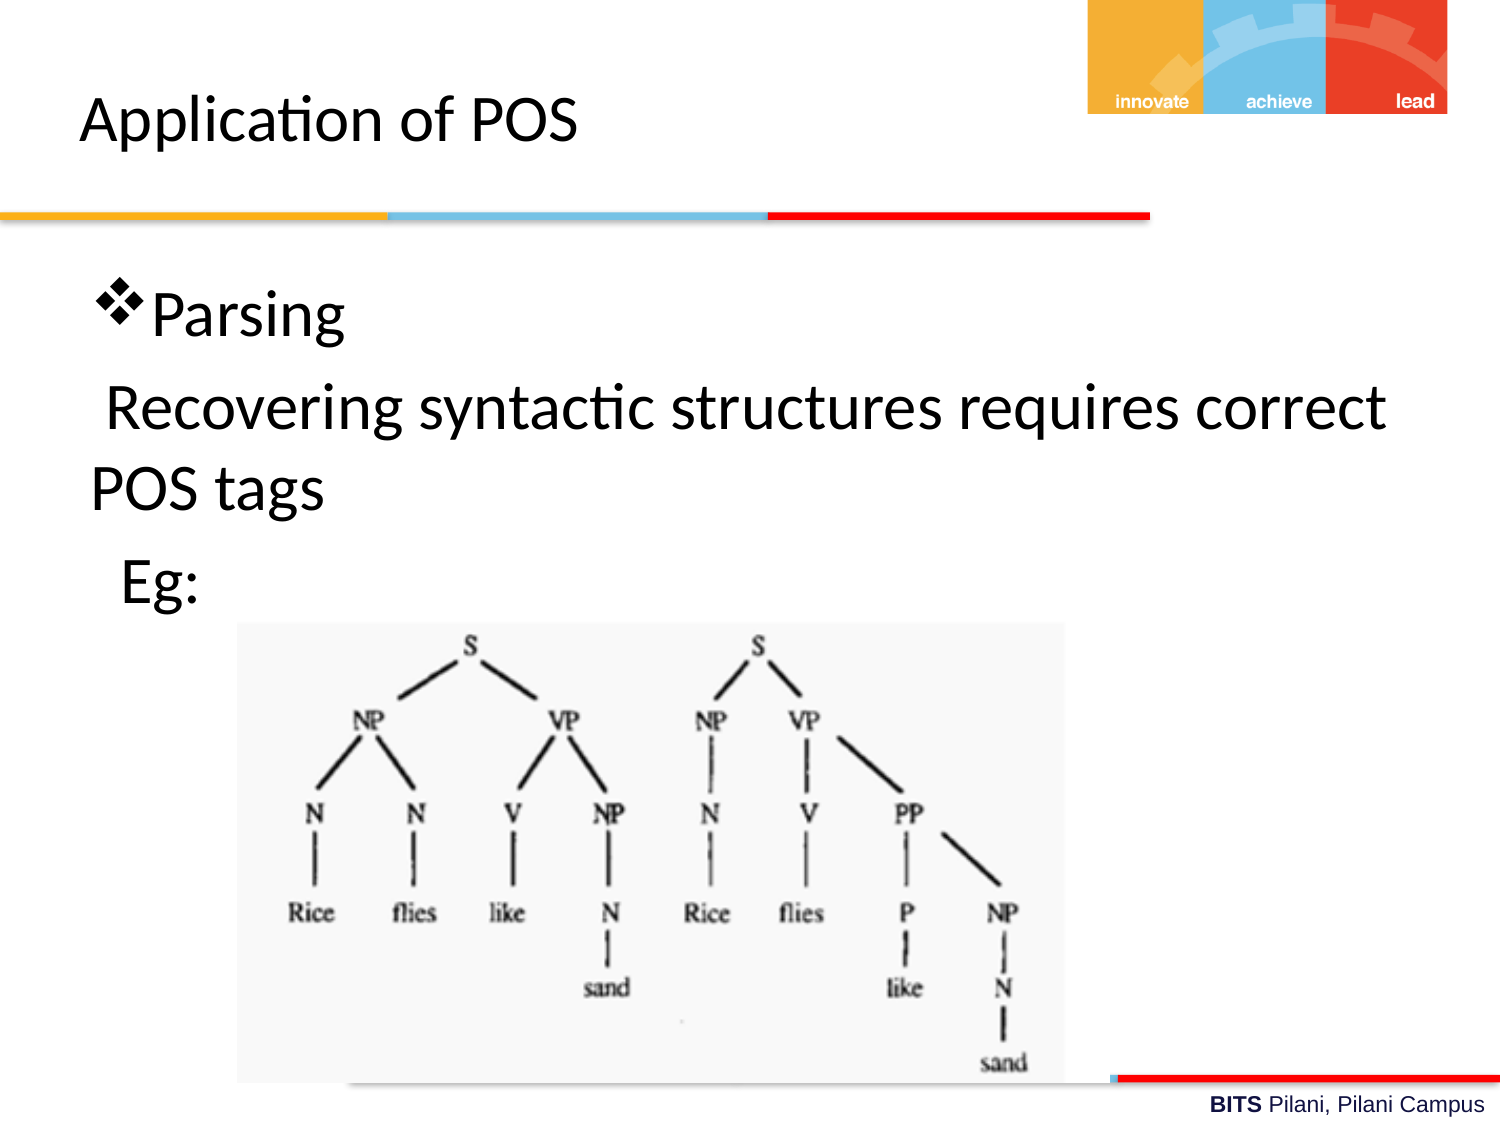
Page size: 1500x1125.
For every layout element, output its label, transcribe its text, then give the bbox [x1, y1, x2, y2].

picture [237, 611, 1110, 1084]
title Application of POS [64, 45, 1069, 185]
picture [1087, 0, 1448, 114]
list Parsing Recovering syntactic structures requires correct POS tags Eg: [74, 262, 1426, 1006]
